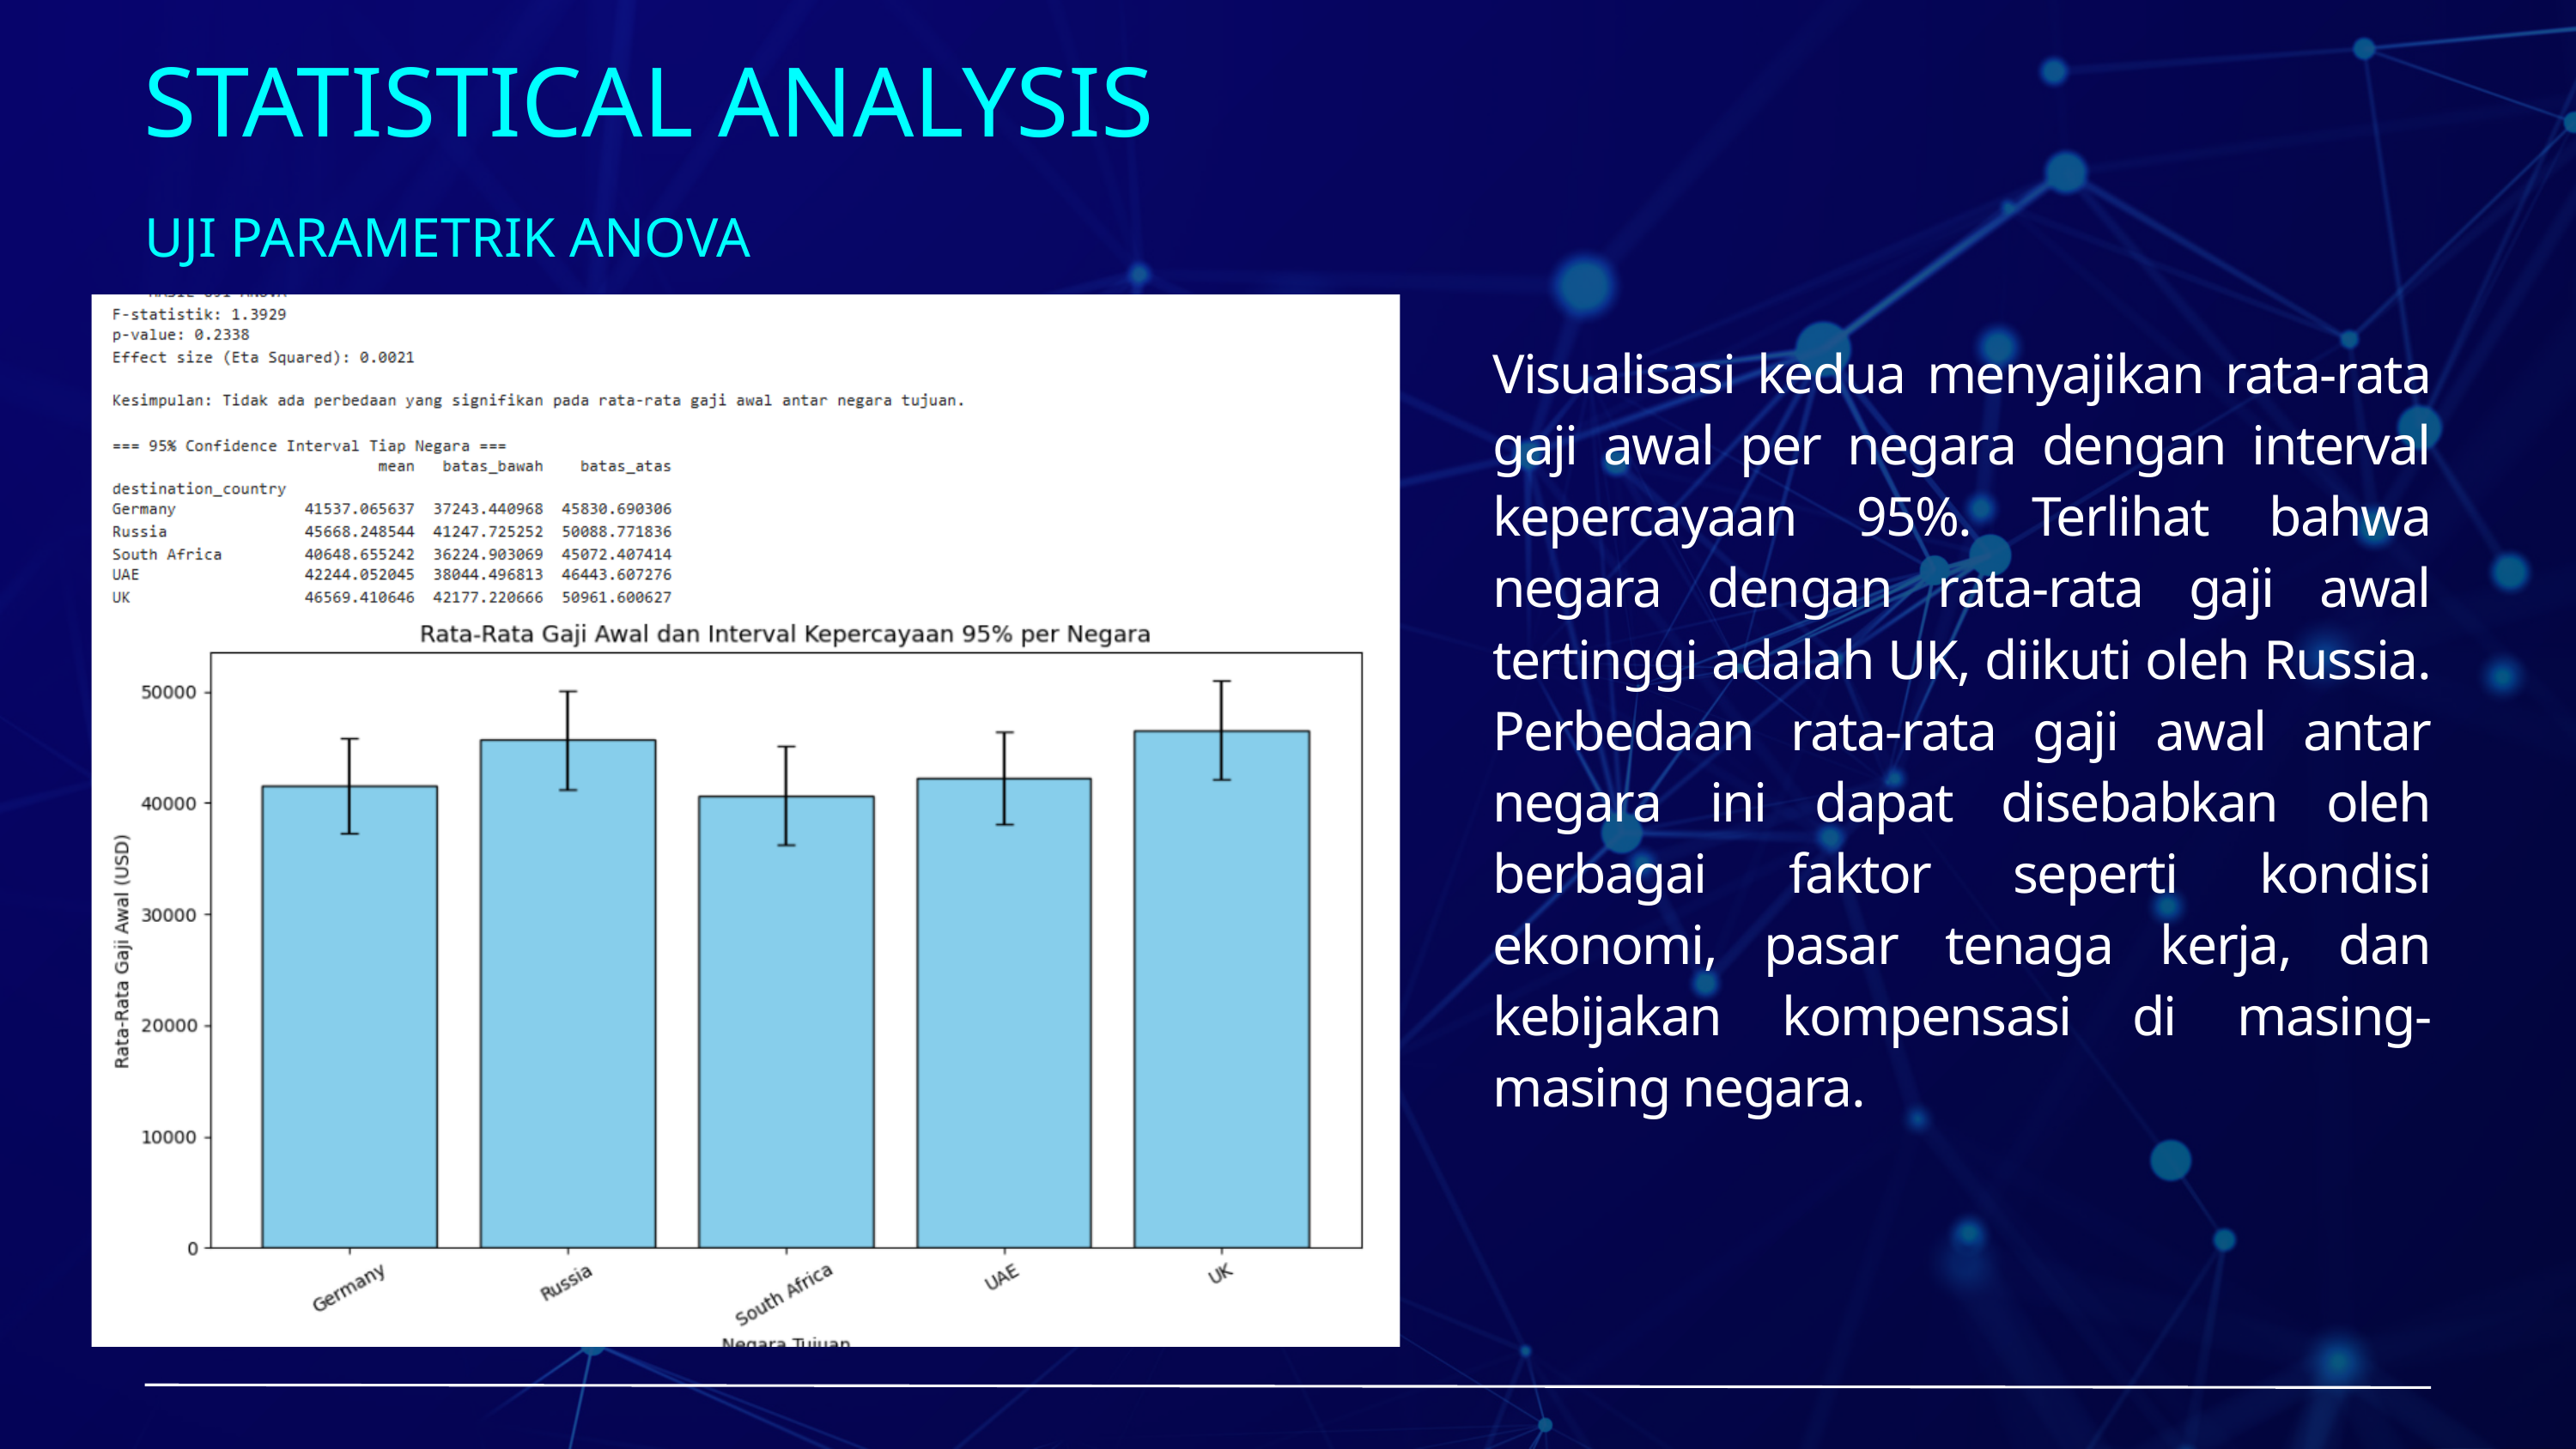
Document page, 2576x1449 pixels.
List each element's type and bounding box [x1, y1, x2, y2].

text_box [0, 0, 2576, 1449]
